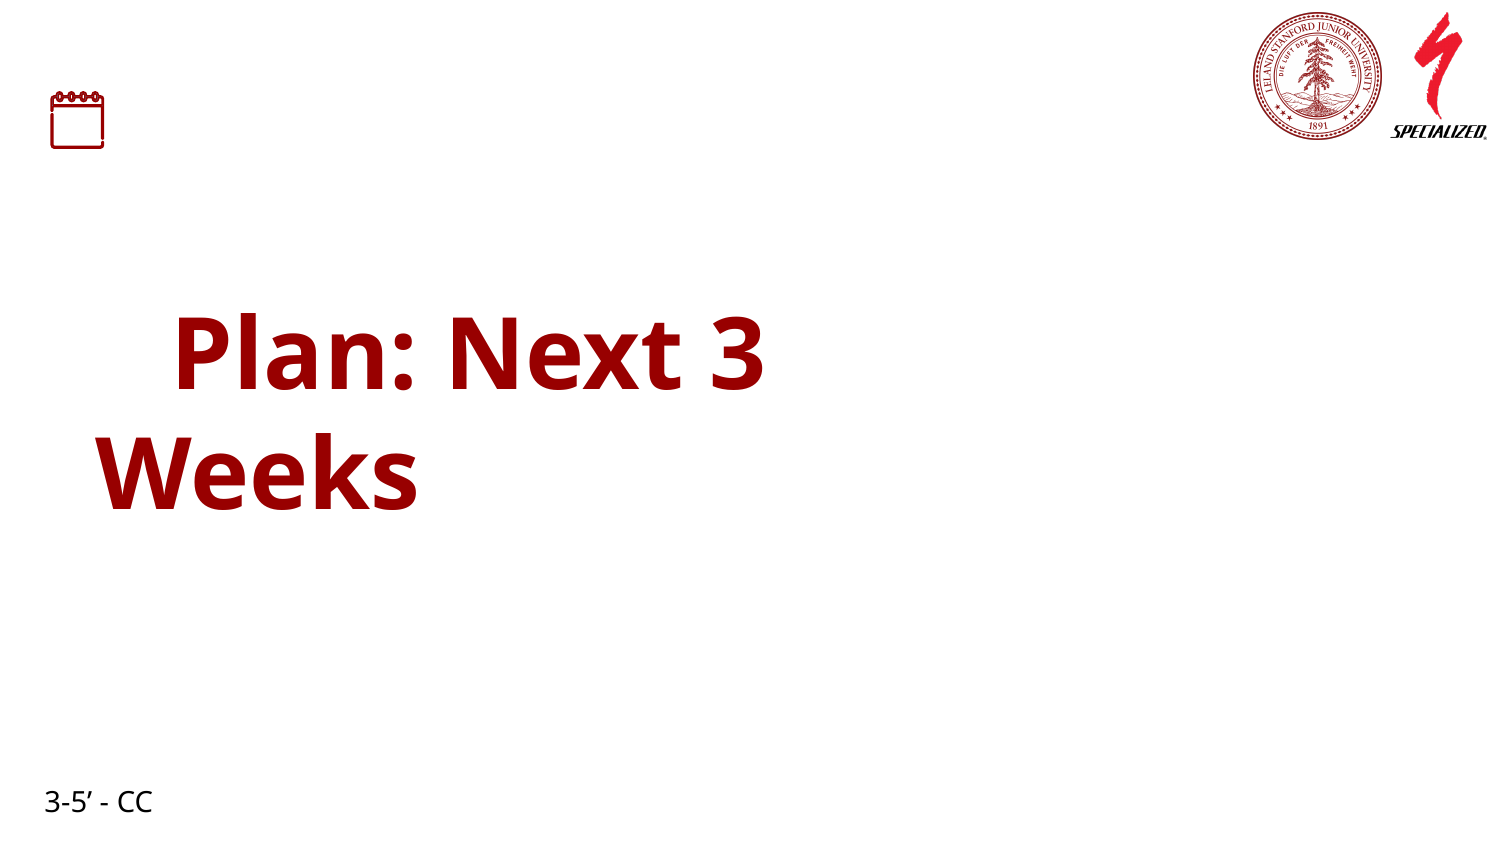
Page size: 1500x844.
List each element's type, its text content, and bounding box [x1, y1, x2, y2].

text_box 3-5’ - CC [29, 768, 227, 834]
picture [1390, 12, 1487, 140]
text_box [50, 91, 104, 149]
title Plan: Next 3 Weeks [80, 73, 1125, 745]
picture [1253, 12, 1382, 140]
